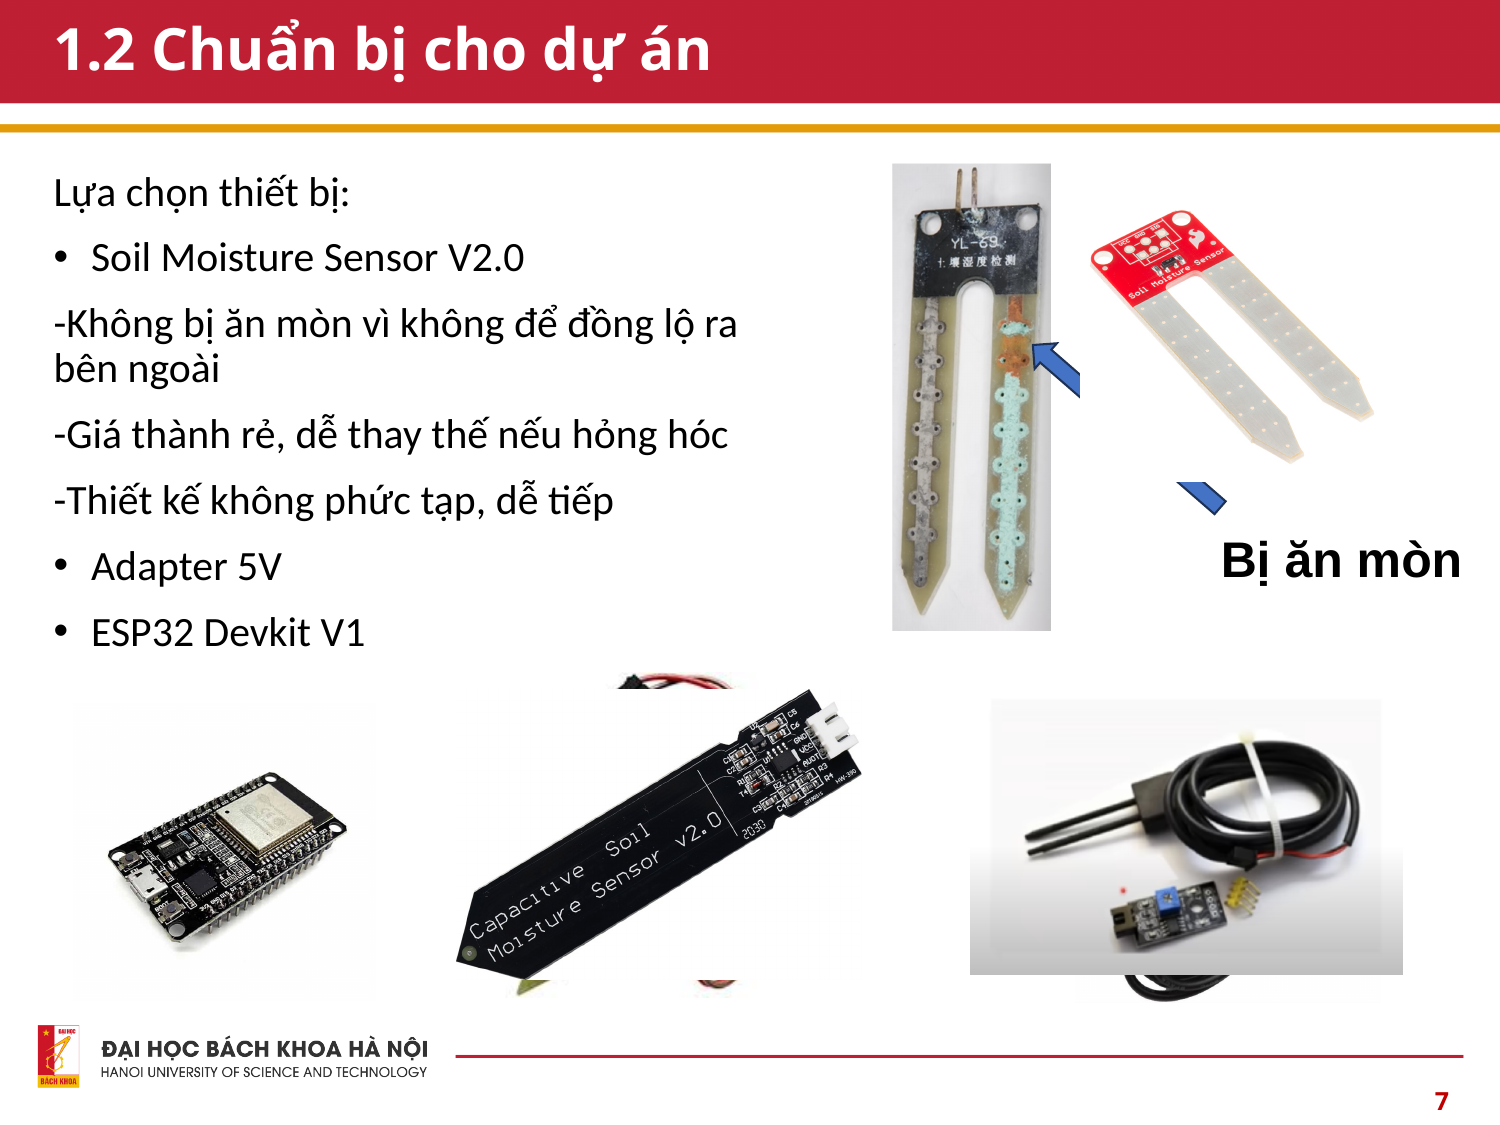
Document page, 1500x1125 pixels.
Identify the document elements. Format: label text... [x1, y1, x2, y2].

list Lựa chọn thiết bị: Soil Moisture Sensor V2.0 -Không bị ăn mòn vì không để đồng lộ ra bên ngoài -Giá thành rẻ, dễ thay thế nếu hỏng hóc -Thiết kế không phức tạp, dễ tiếp Adapter 5V ESP32 Devkit V1 [38, 162, 777, 739]
text_box [1175, 482, 1228, 516]
picture [0, 0, 1500, 1125]
slide_number 7 [1126, 1078, 1464, 1125]
text_box Bị ăn mòn [1205, 519, 1500, 595]
title 1.2 Chuẩn bị cho dự án [38, 12, 1462, 87]
